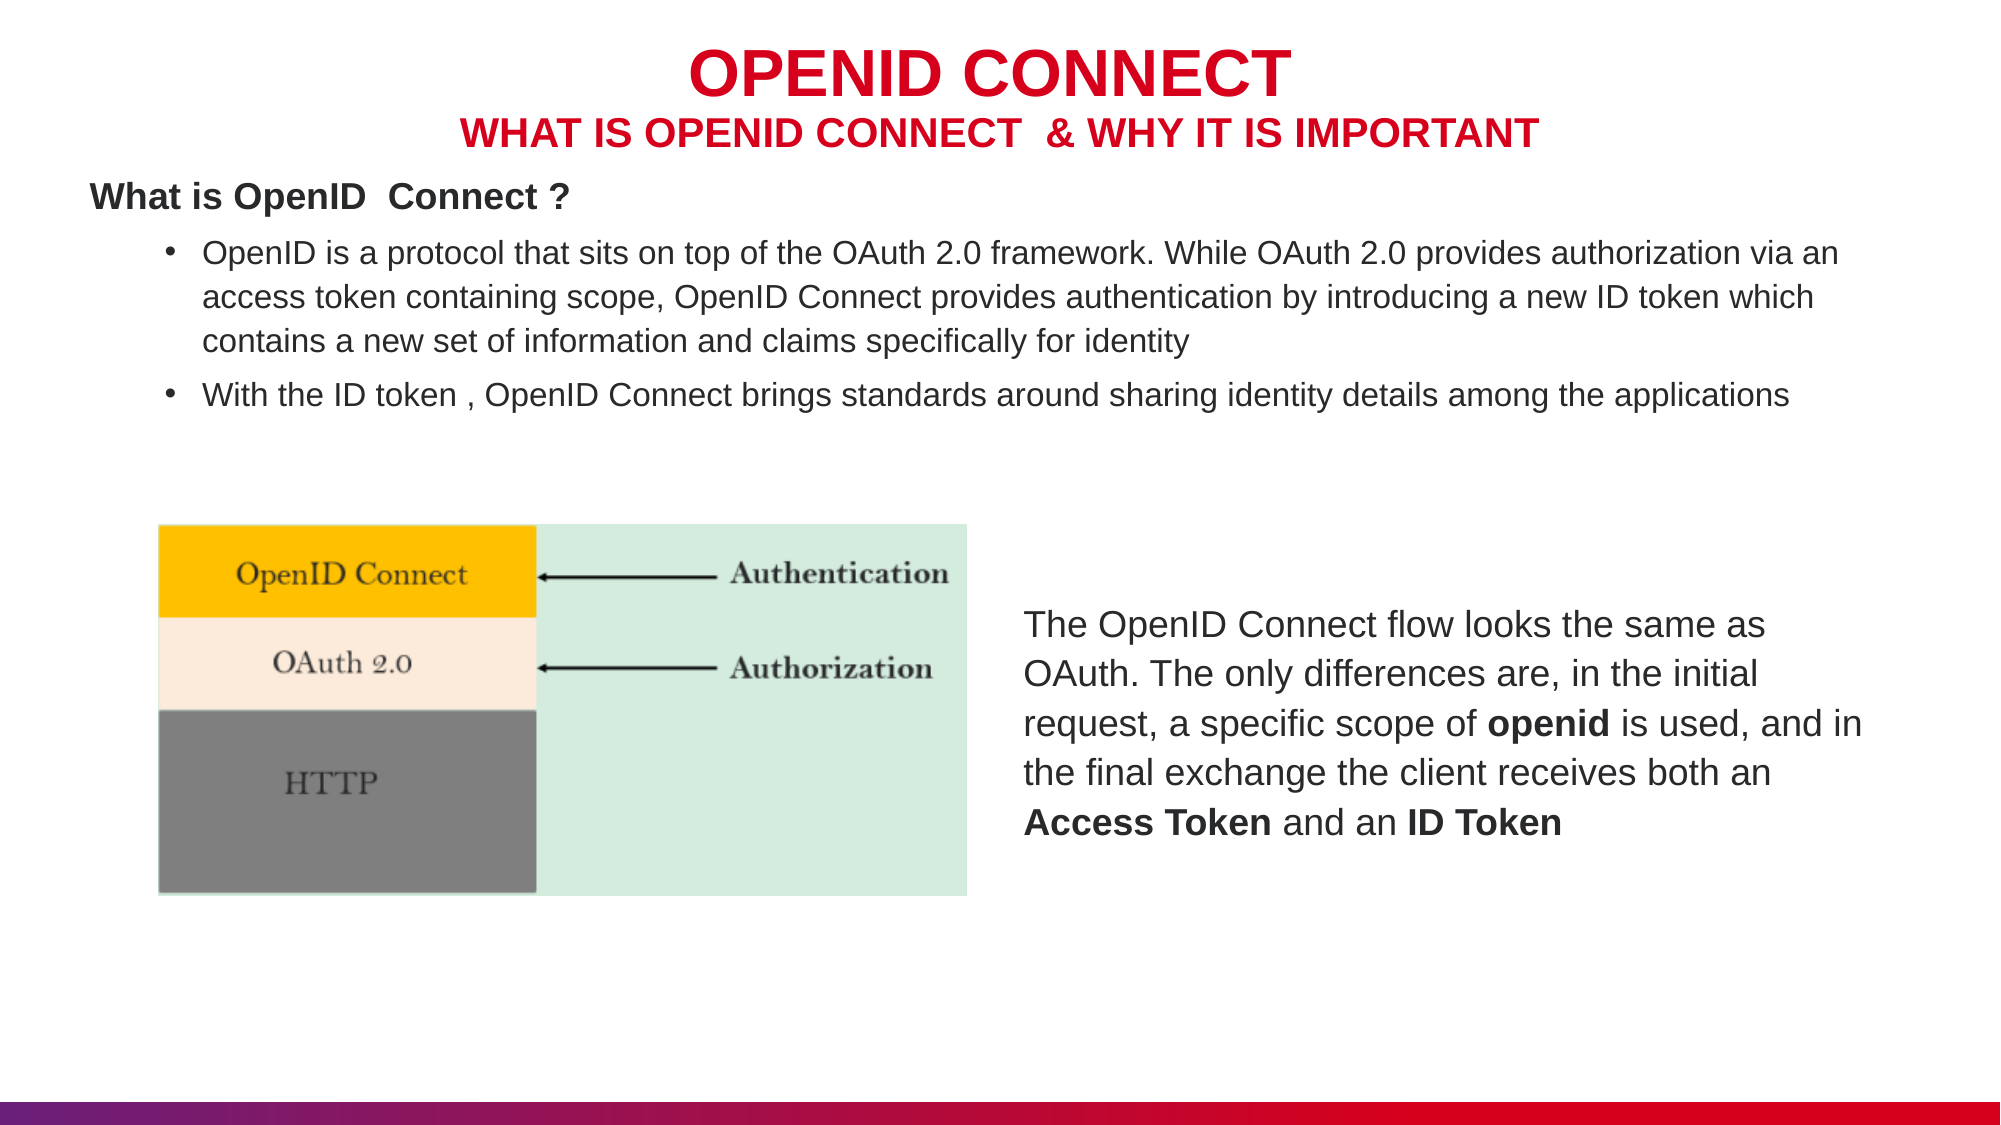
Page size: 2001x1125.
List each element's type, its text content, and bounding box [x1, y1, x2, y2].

text_box The OpenID Connect flow looks the same as OAuth. The only differences are, in the initial request, a specific scope of openid is used, and in the final exchange the client receives both an Access Token and an ID Token [1008, 522, 1900, 896]
list What is OpenID Connect ? OpenID is a protocol that sits on top of the OAuth 2.0 framework. While OAuth 2.0 provides authorization via an access token containing scope, OpenID Connect provides authentication by introducing a new ID token which contains a new set of information and claims specifically for identity With the ID token , OpenID Connect brings standards around sharing identity details among the applications [74, 159, 1926, 436]
picture [158, 523, 967, 897]
title OPENID CONNECT WHAT IS OPENID CONNECT & WHY IT IS IMPORTANT [74, 31, 1926, 121]
